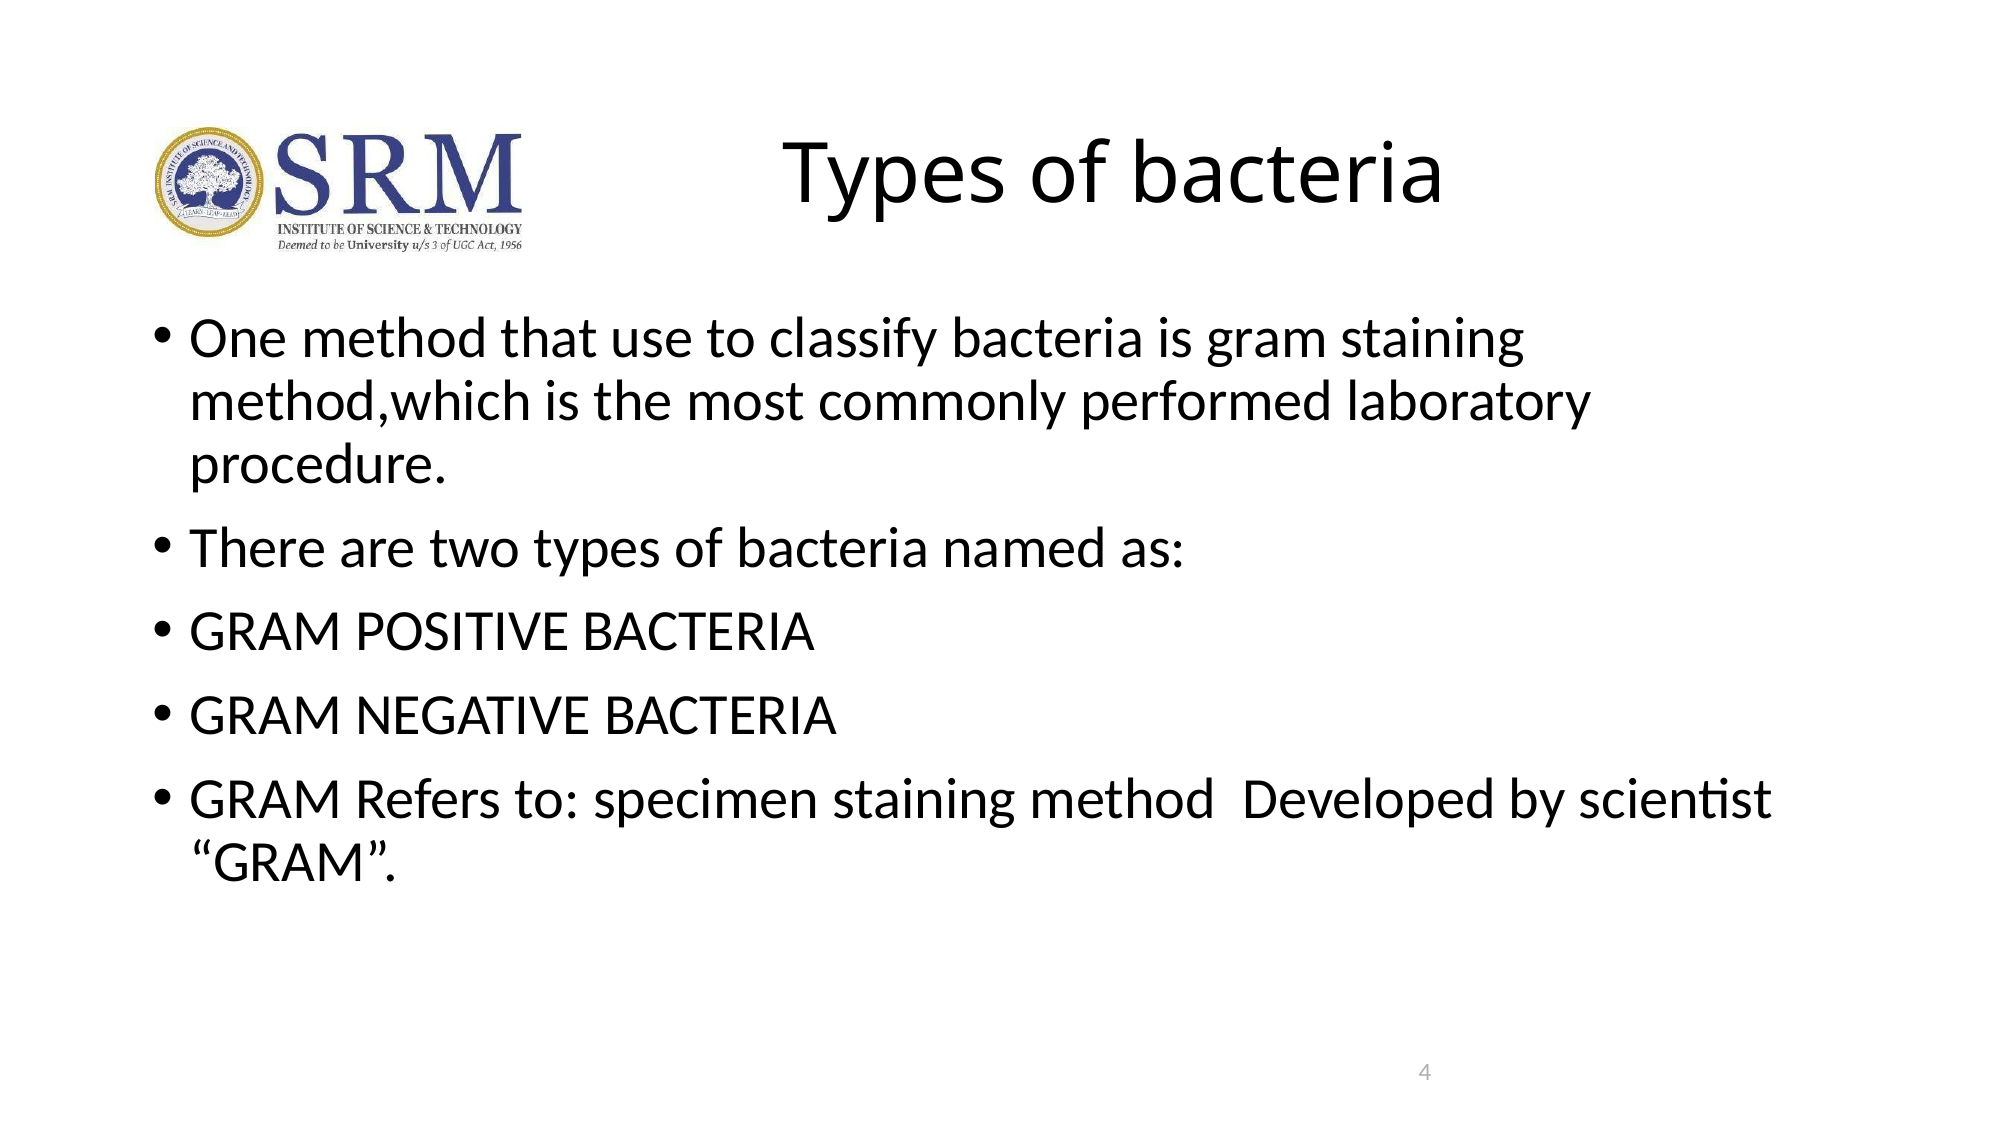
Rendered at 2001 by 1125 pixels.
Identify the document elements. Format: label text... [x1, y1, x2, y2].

slide_number 4 [1412, 746, 1863, 1125]
list One method that use to classify bacteria is gram staining method,which is the most commonly performed laboratory procedure. There are two types of bacteria named as: GRAM POSITIVE BACTERIA GRAM NEGATIVE BACTERIA GRAM Refers to: specimen staining method Developed by scientist “GRAM”. [137, 299, 1863, 1014]
title Types of bacteria [780, 73, 1863, 264]
text_box [154, 127, 522, 252]
